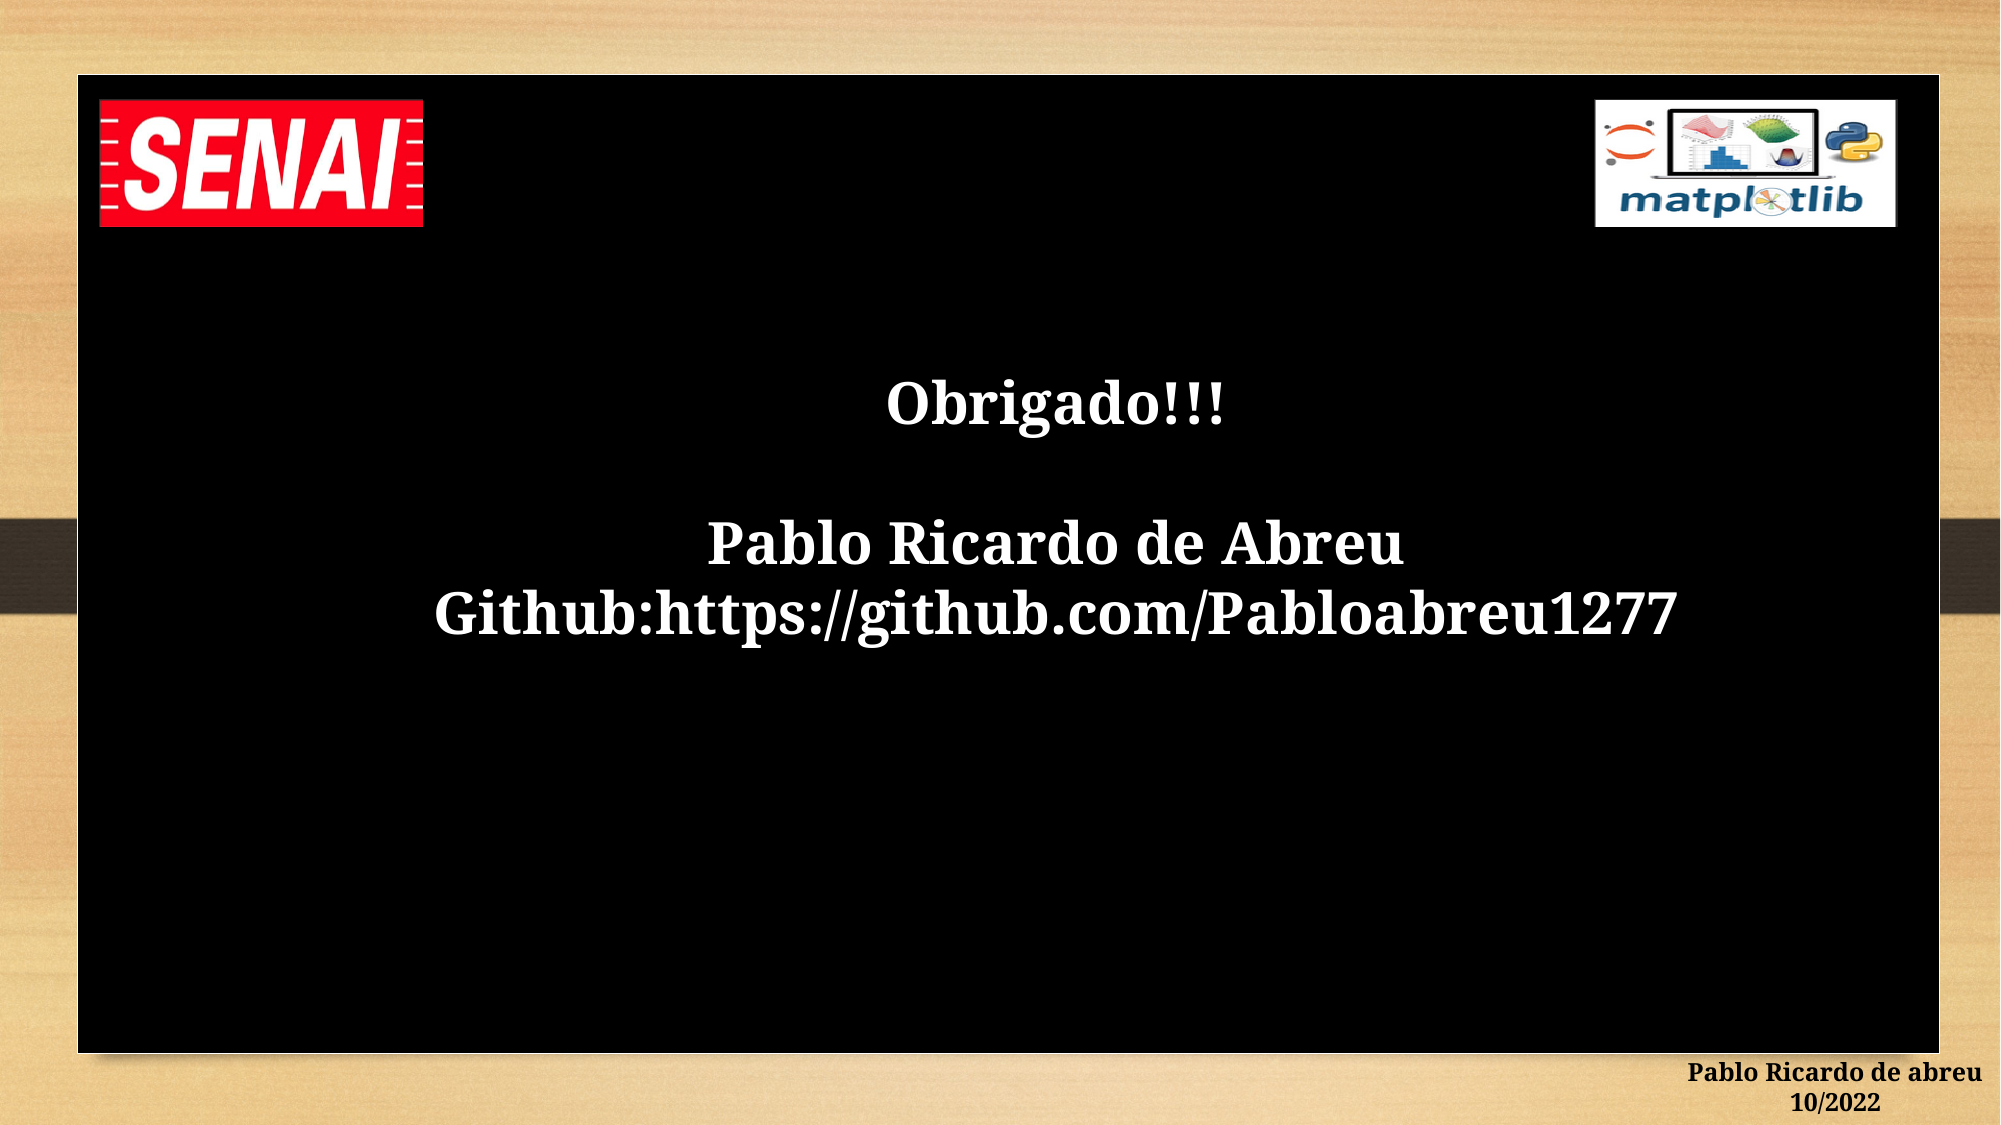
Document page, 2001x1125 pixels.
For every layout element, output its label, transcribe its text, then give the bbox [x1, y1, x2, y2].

picture [0, 0, 2001, 1125]
text_box Obrigado!!! Pablo Ricardo de Abreu Github:https://github.com/Pabloabreu1277 [244, 358, 1868, 654]
